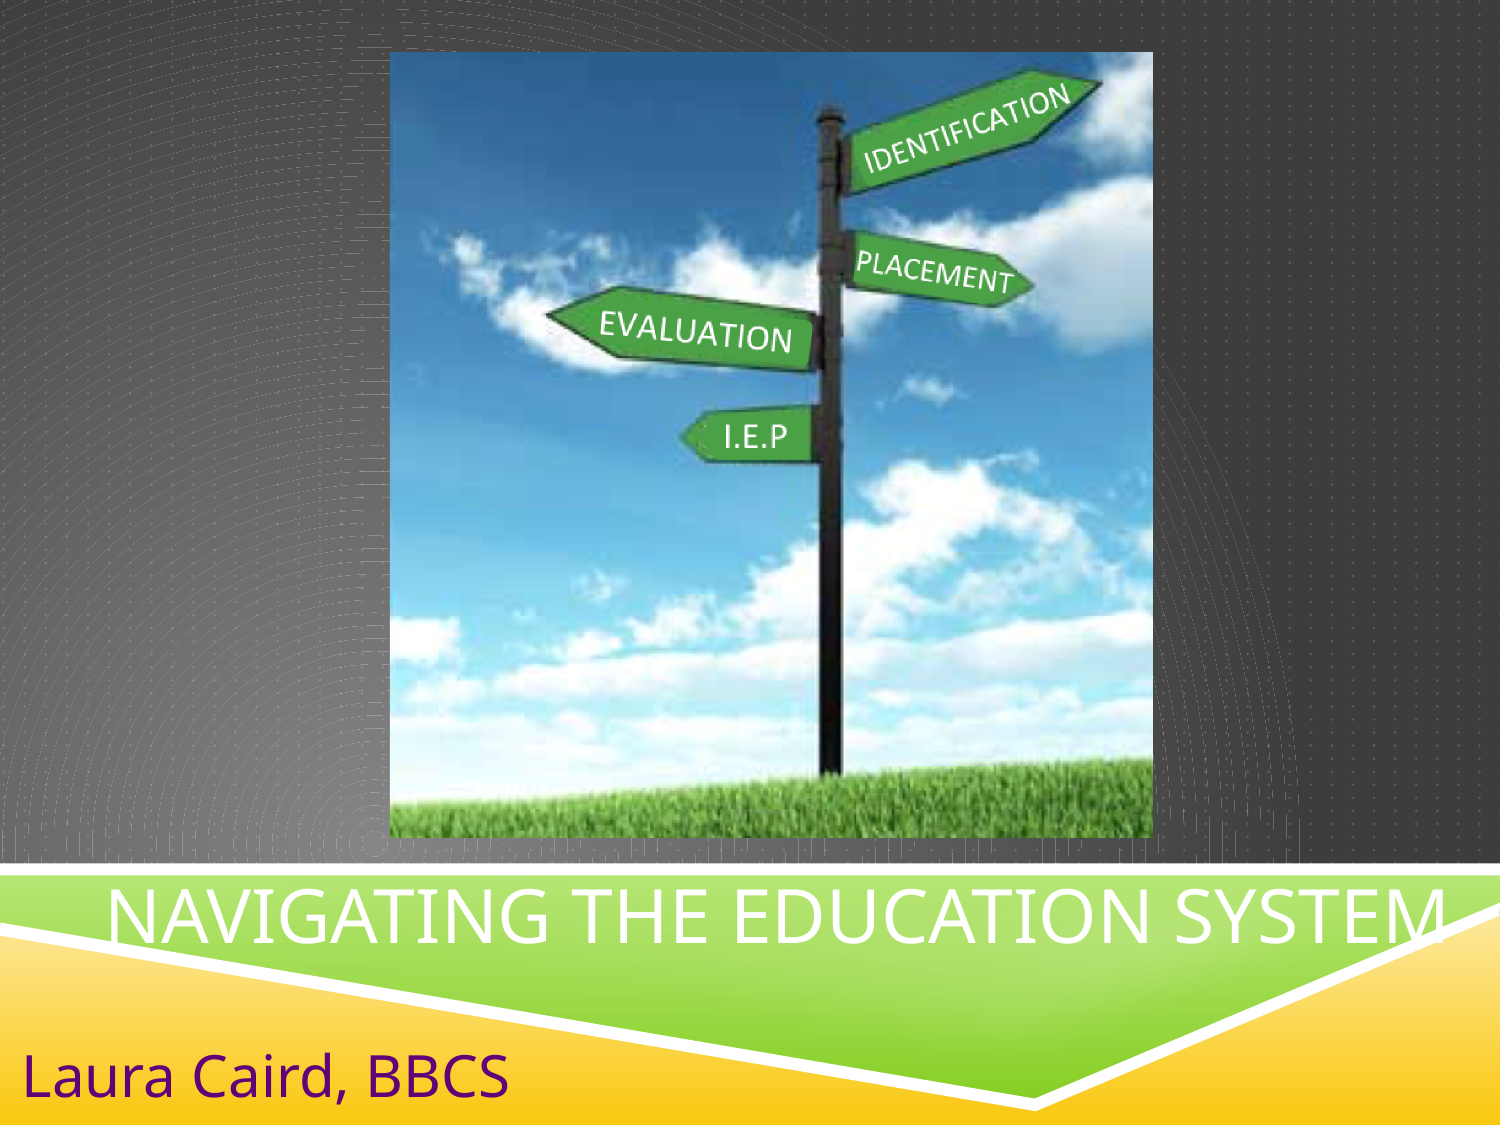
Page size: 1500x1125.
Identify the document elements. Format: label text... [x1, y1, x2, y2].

picture [389, 52, 1153, 838]
text_box Laura Caird, BBCS [6, 1032, 551, 1117]
title Navigating the Education System [104, 837, 1459, 966]
